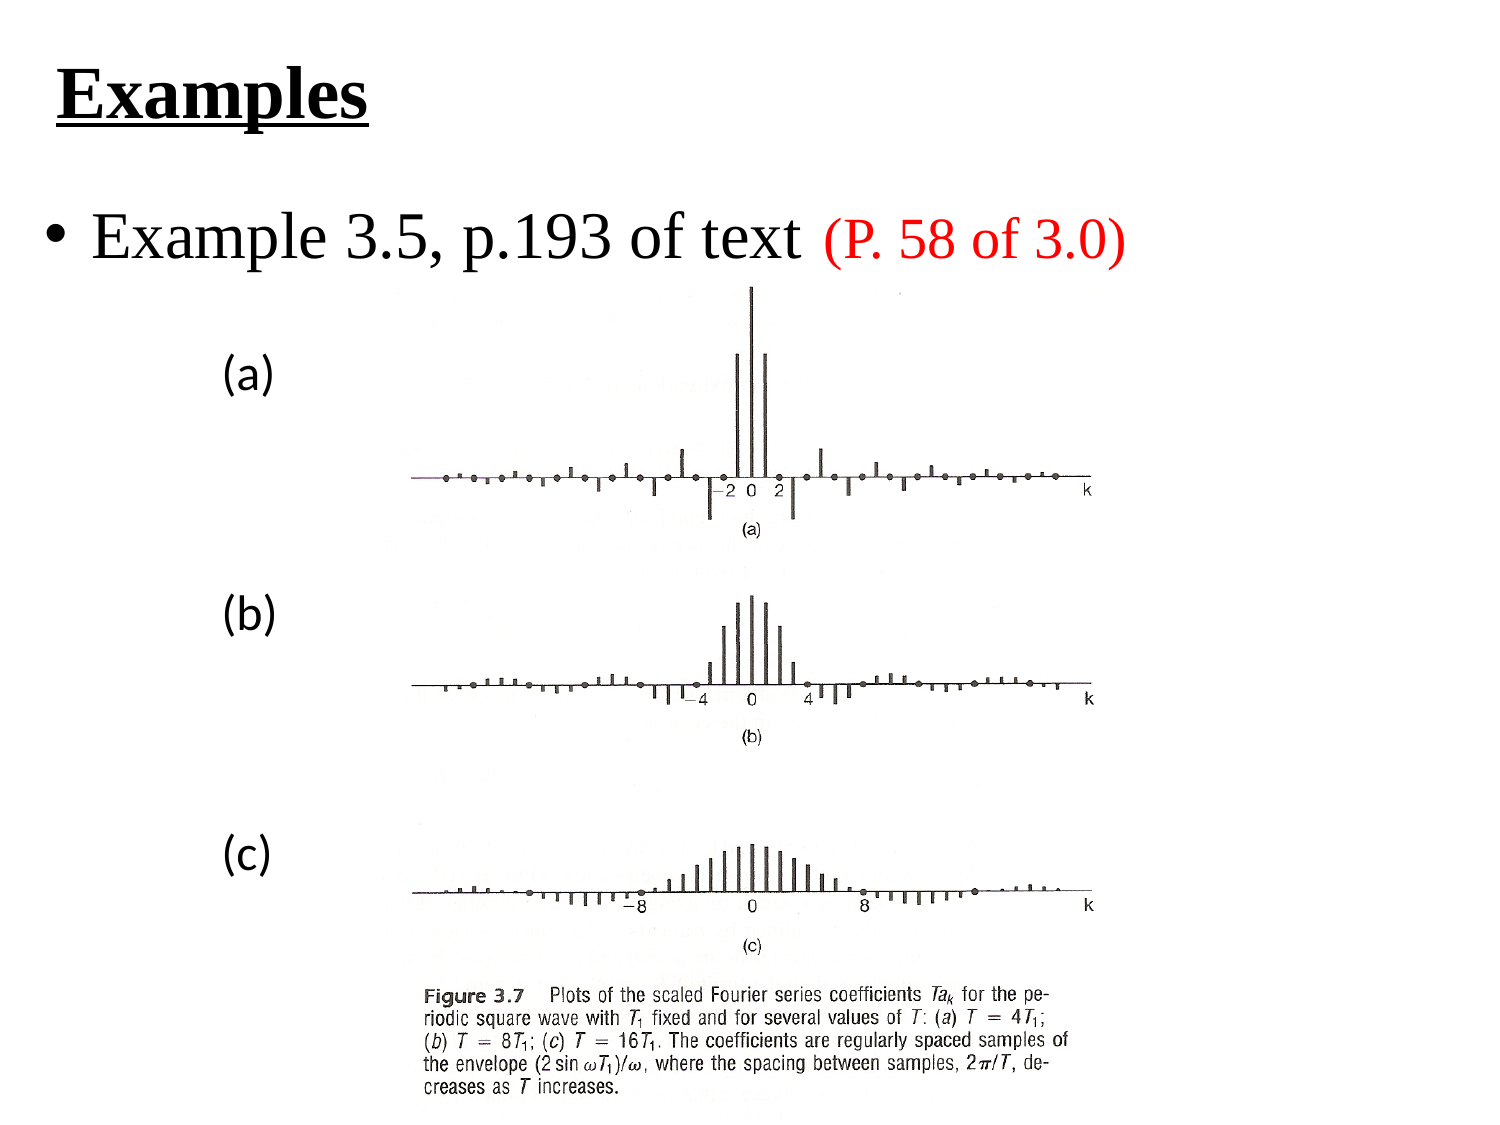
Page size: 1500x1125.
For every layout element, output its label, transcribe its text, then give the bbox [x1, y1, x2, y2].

text_box Example 3.5, p.193 of text [29, 184, 1483, 950]
text_box (a) (b) (c) [206, 332, 361, 888]
text_box Examples [0, 36, 491, 141]
text_box (P. 58 of 3.0) [809, 192, 1282, 278]
picture [380, 278, 1117, 1118]
